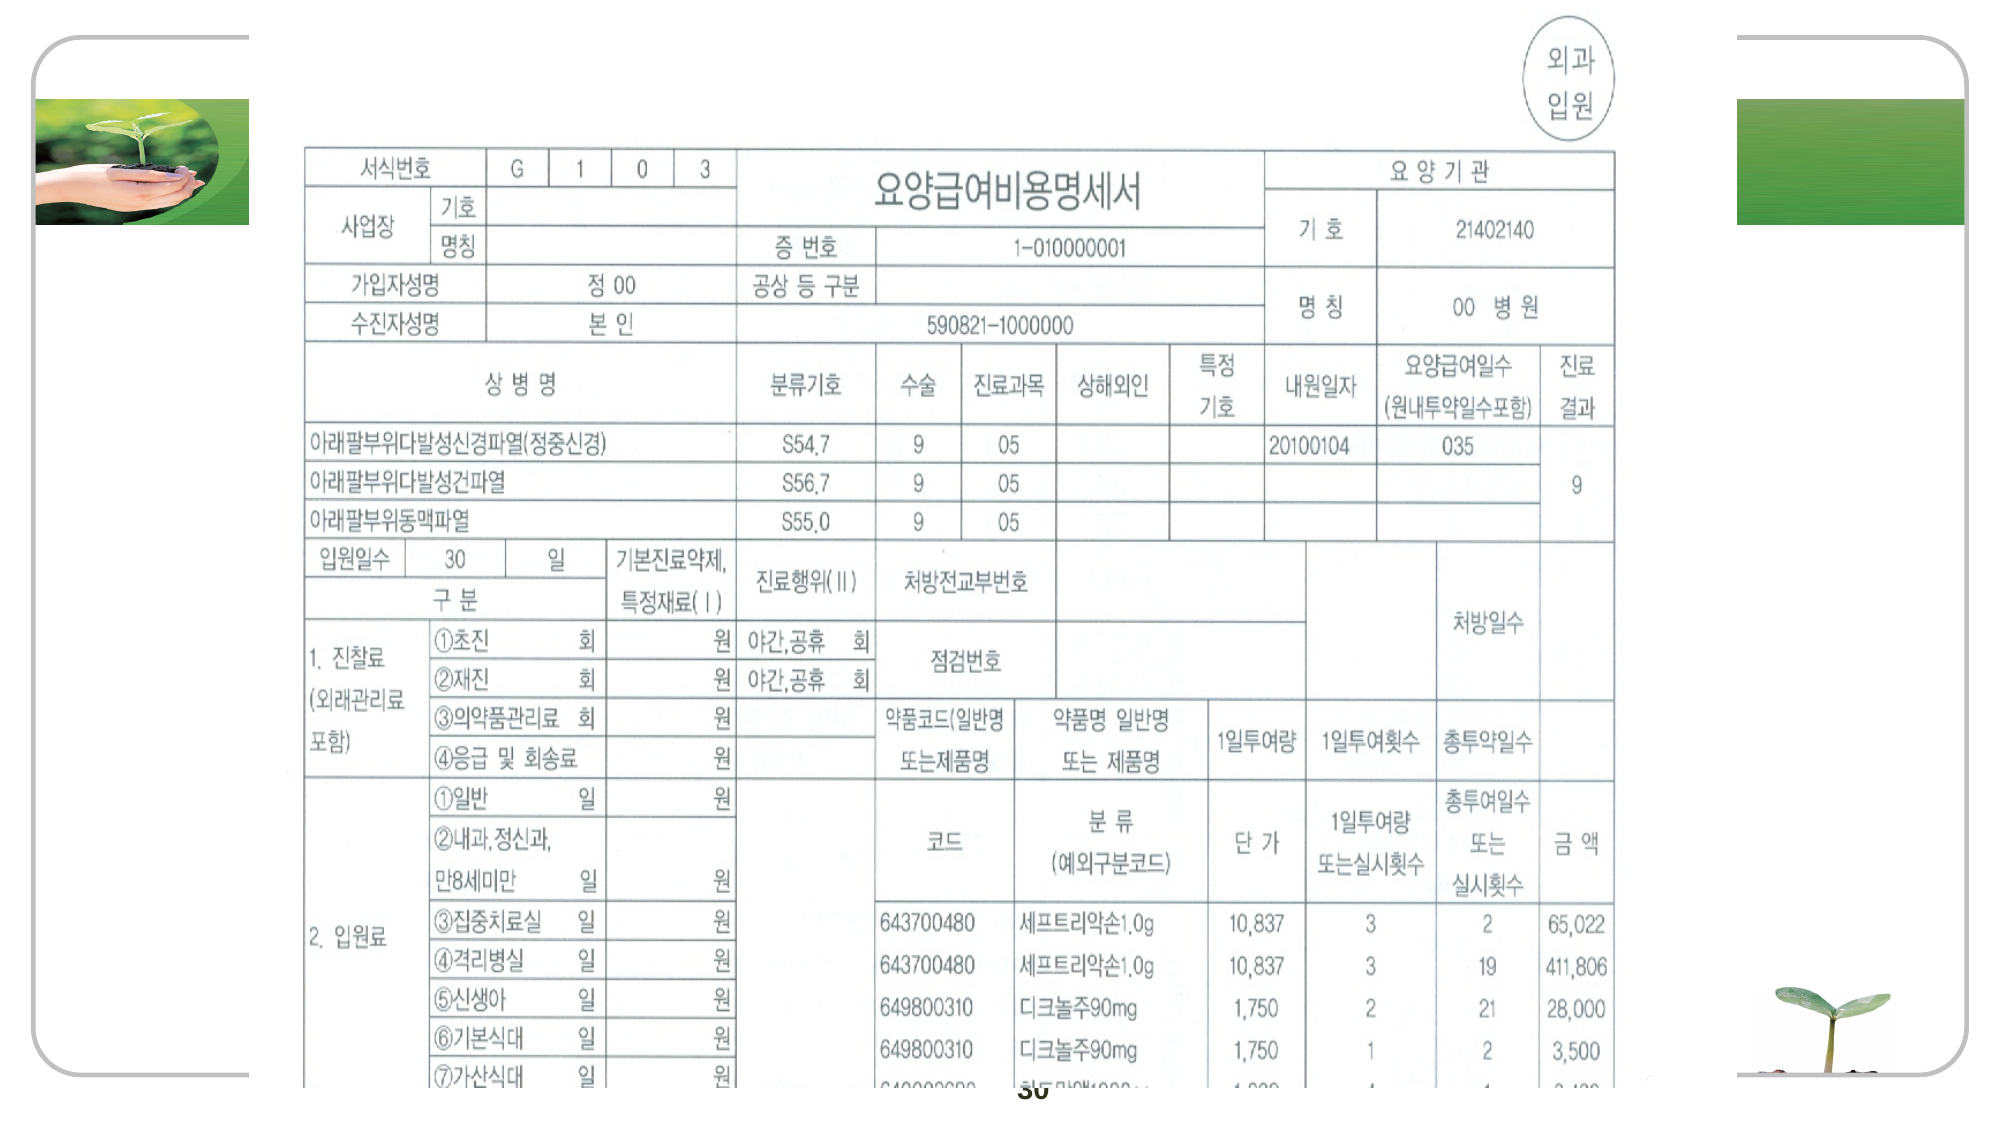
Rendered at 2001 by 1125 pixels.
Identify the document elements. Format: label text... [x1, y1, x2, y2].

picture [1749, 987, 1900, 1072]
picture [36, 0, 1964, 1088]
slide_number 30 [799, 1096, 1267, 1103]
